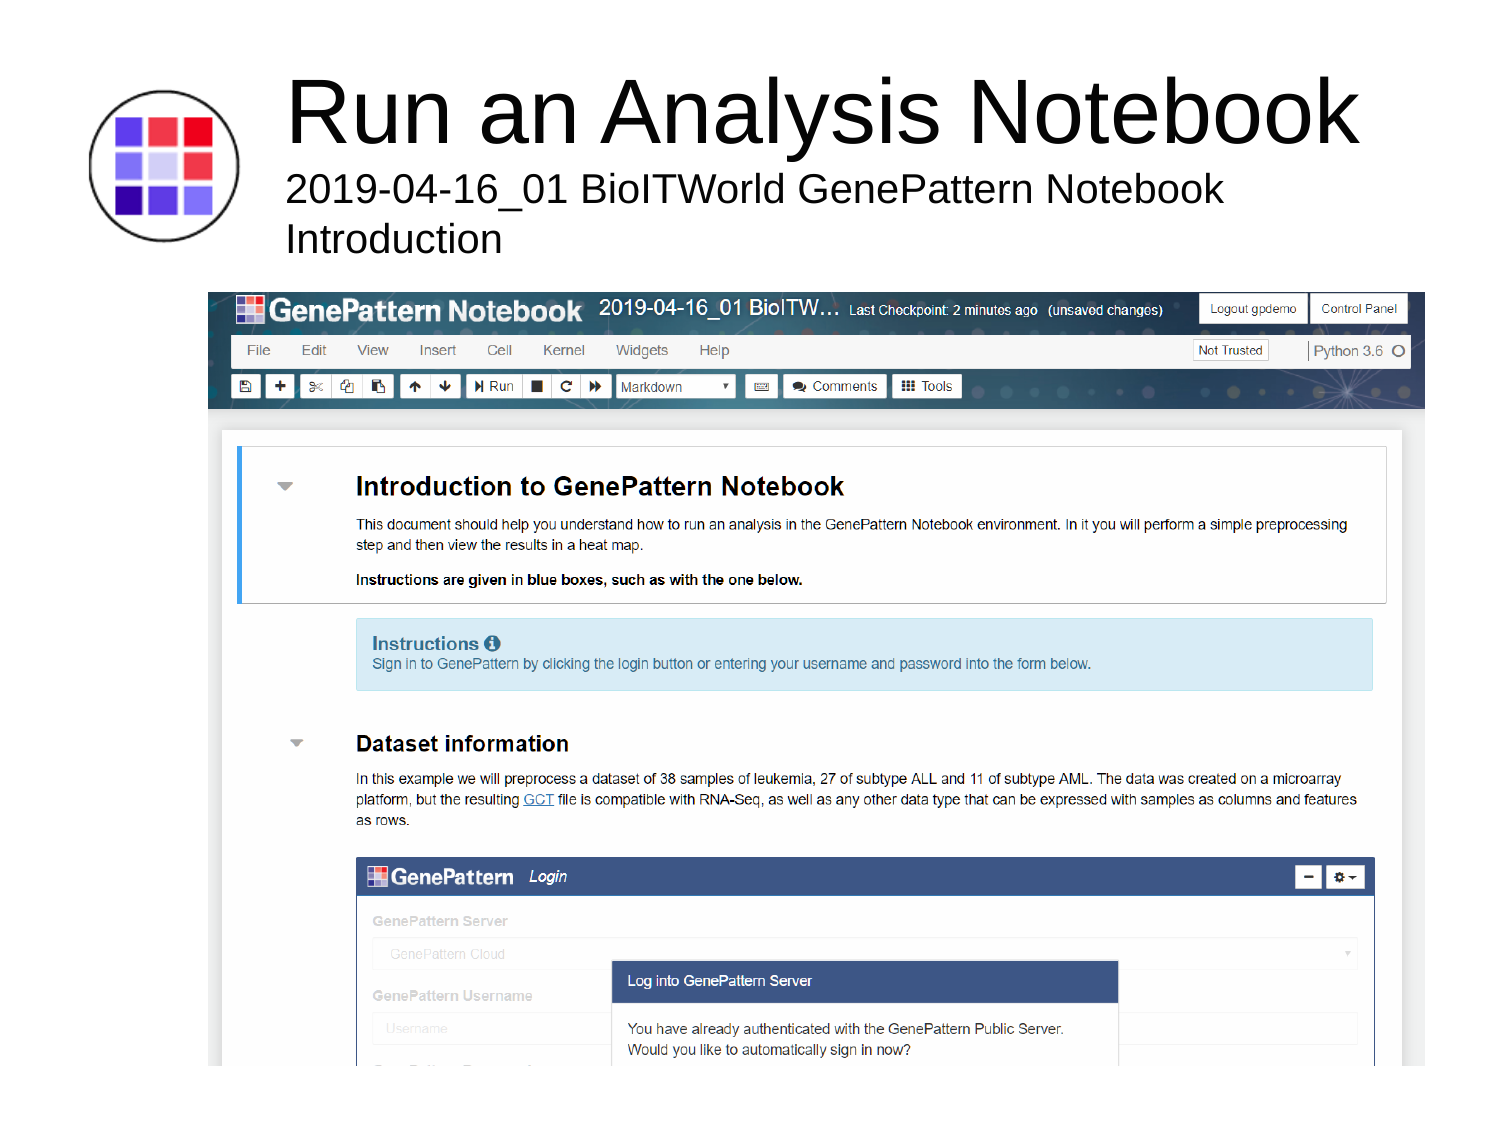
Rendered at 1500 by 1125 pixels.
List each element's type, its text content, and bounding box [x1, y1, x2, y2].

text_box Run an Analysis Notebook 2019-04-16_01 BioITWorld GenePattern Notebook Introduction [284, 36, 1425, 278]
picture [74, 72, 258, 264]
picture [208, 291, 1426, 1066]
